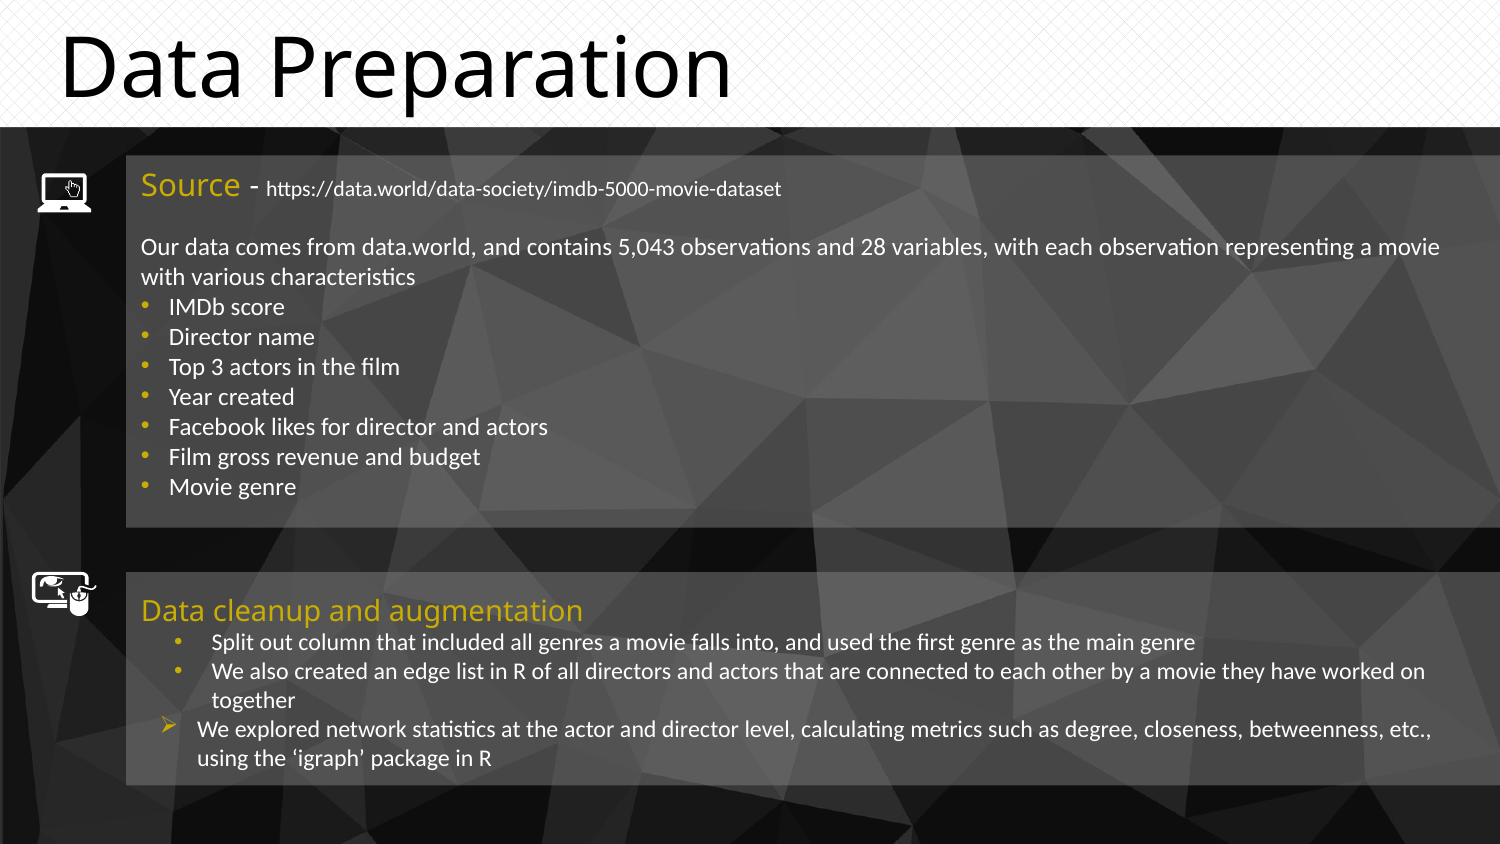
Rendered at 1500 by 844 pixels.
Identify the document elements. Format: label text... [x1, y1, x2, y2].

text_box [31, 571, 97, 616]
picture [0, 128, 1500, 844]
text_box Data cleanup and augmentation Split out column that included all genres a movie falls into, and used the first genre as the main genre We also created an edge list in R of all directors and actors that are connected to each other by a movie they have worked on together We explored network statistics at the actor and director level, calculating metrics such as degree, closeness, betweenness, etc., using the ‘igraph’ package in R [125, 571, 1500, 787]
text_box Source - https://data.world/data-society/imdb-5000-movie-dataset Our data comes from data.world, and contains 5,043 observations and 28 variables, with each observation representing a movie with various characteristics IMDb score Director name Top 3 actors in the film Year created Facebook likes for director and actors Film gross revenue and budget Movie genre [125, 154, 1500, 529]
text_box Data Preparation [0, 0, 1500, 128]
text_box [37, 173, 92, 213]
